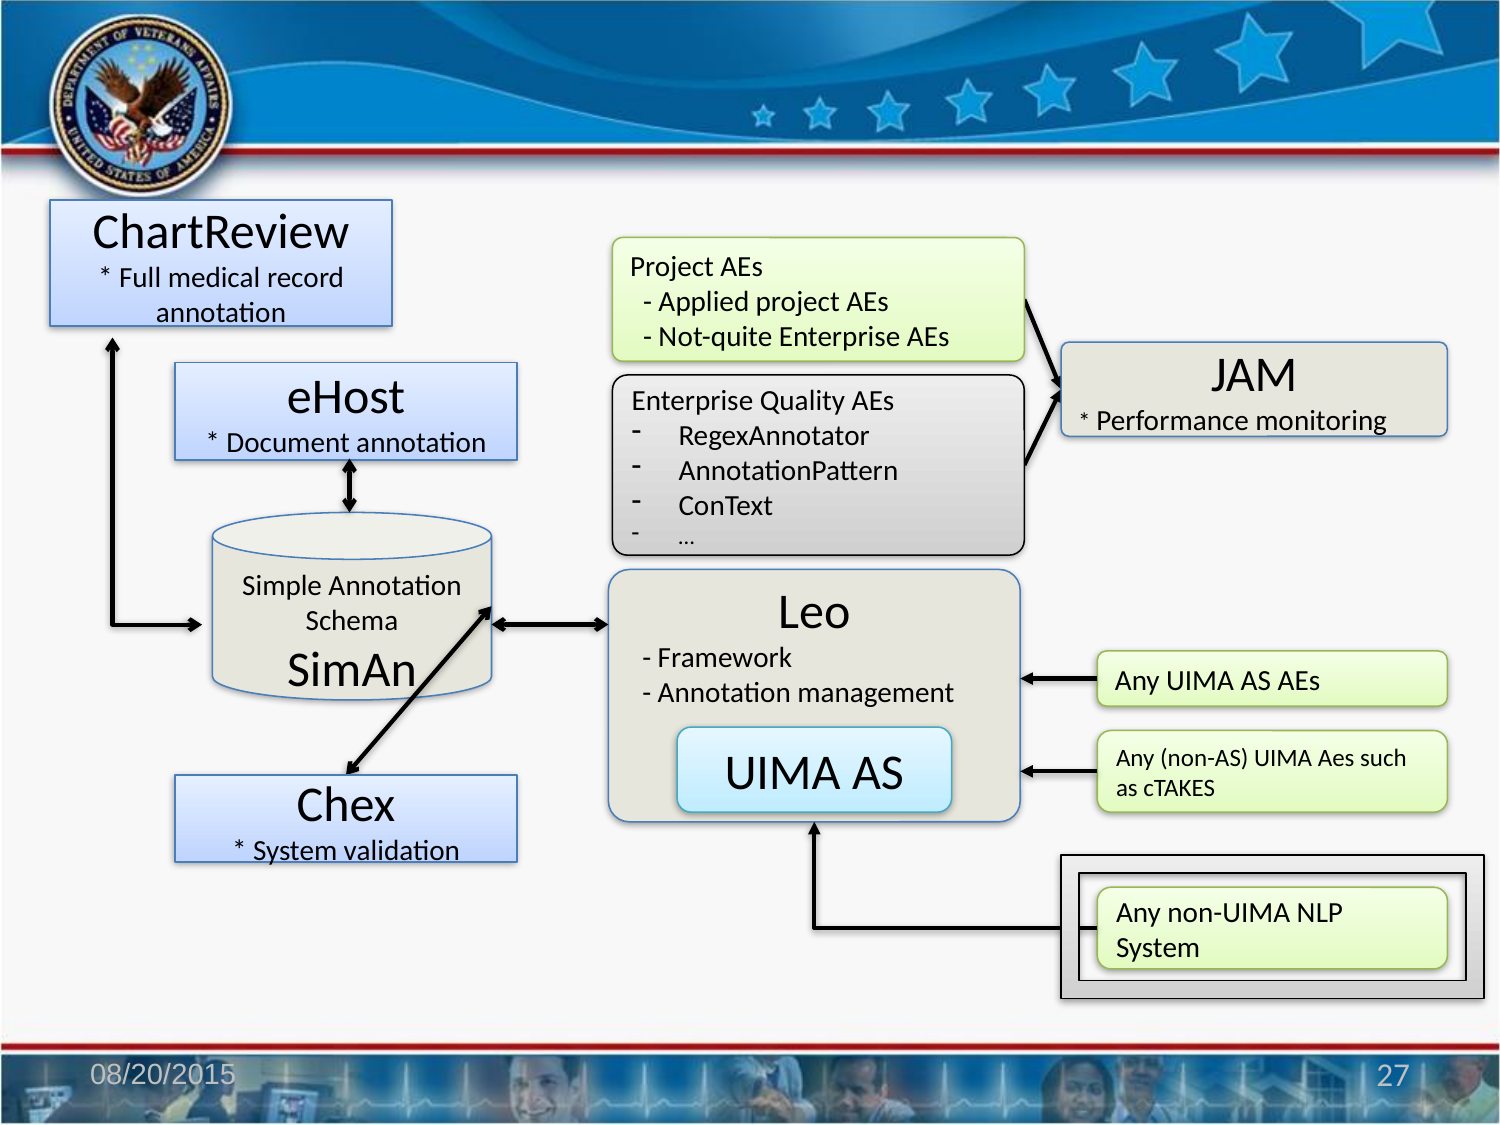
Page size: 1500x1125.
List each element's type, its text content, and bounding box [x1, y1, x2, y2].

text_box Pipeline [214, 514, 490, 558]
text_box JAM * Performance monitoring [1066, 341, 1449, 438]
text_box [1024, 299, 1062, 390]
text_box eHost * Document annotation [174, 362, 518, 461]
text_box [1060, 854, 1485, 999]
text_box Any (non-AS) UIMA Aes such as cTAKES [1096, 729, 1449, 813]
text_box UIMA AS [676, 726, 953, 813]
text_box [1024, 396, 1062, 466]
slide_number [75, 1042, 425, 1103]
text_box Chex * System validation [174, 774, 518, 863]
text_box Leo - Framework - Annotation management [607, 568, 1022, 823]
slide_number 27 [1074, 1042, 1425, 1103]
text_box Simple Annotation Schema SimAn [211, 511, 493, 701]
text_box ChartReview * Full medical record annotation [49, 199, 393, 327]
text_box Enterprise Quality AEs RegexAnnotator AnnotationPattern ConText … [611, 374, 1026, 556]
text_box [814, 821, 1098, 929]
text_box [13, 435, 302, 527]
text_box Any UIMA AS AEs [1096, 650, 1449, 707]
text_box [345, 699, 353, 776]
text_box Any non-UIMA NLP System [1096, 886, 1449, 970]
picture [0, 0, 1500, 1125]
text_box Project AEs - Applied project AEs - Not-quite Enterprise AEs [611, 236, 1026, 363]
